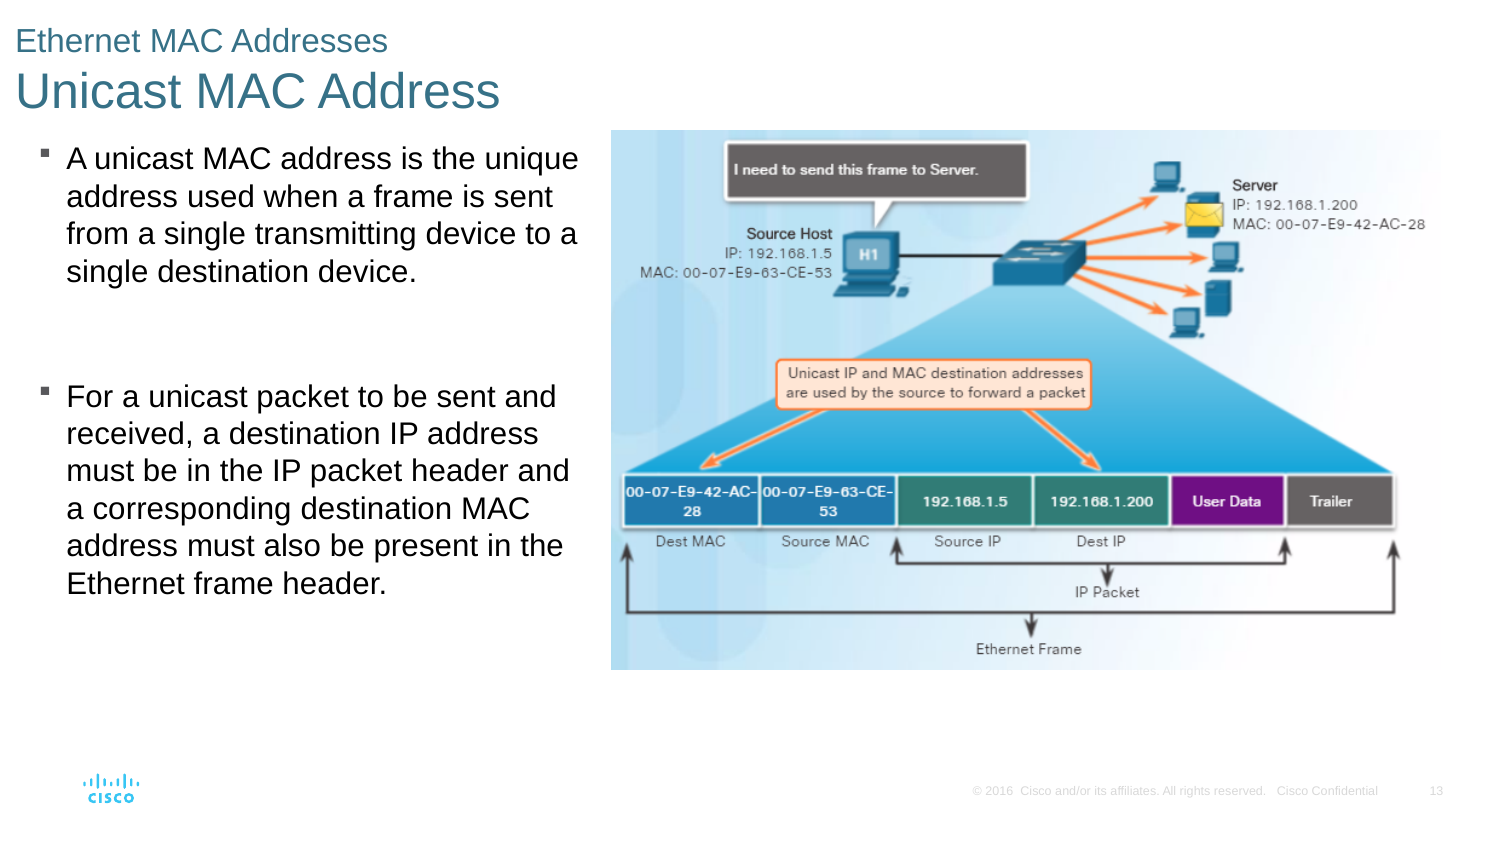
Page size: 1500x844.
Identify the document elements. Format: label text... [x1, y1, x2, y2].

picture [611, 130, 1441, 671]
list A unicast MAC address is the unique address used when a frame is sent from a single transmitting device to a single destination device. For a unicast packet to be sent and received, a destination IP address must be in the IP packet header and a corresponding destination MAC address must also be present in the Ethernet frame header. [23, 131, 612, 813]
title Ethernet MAC Addresses Unicast MAC Address [0, 6, 1500, 131]
